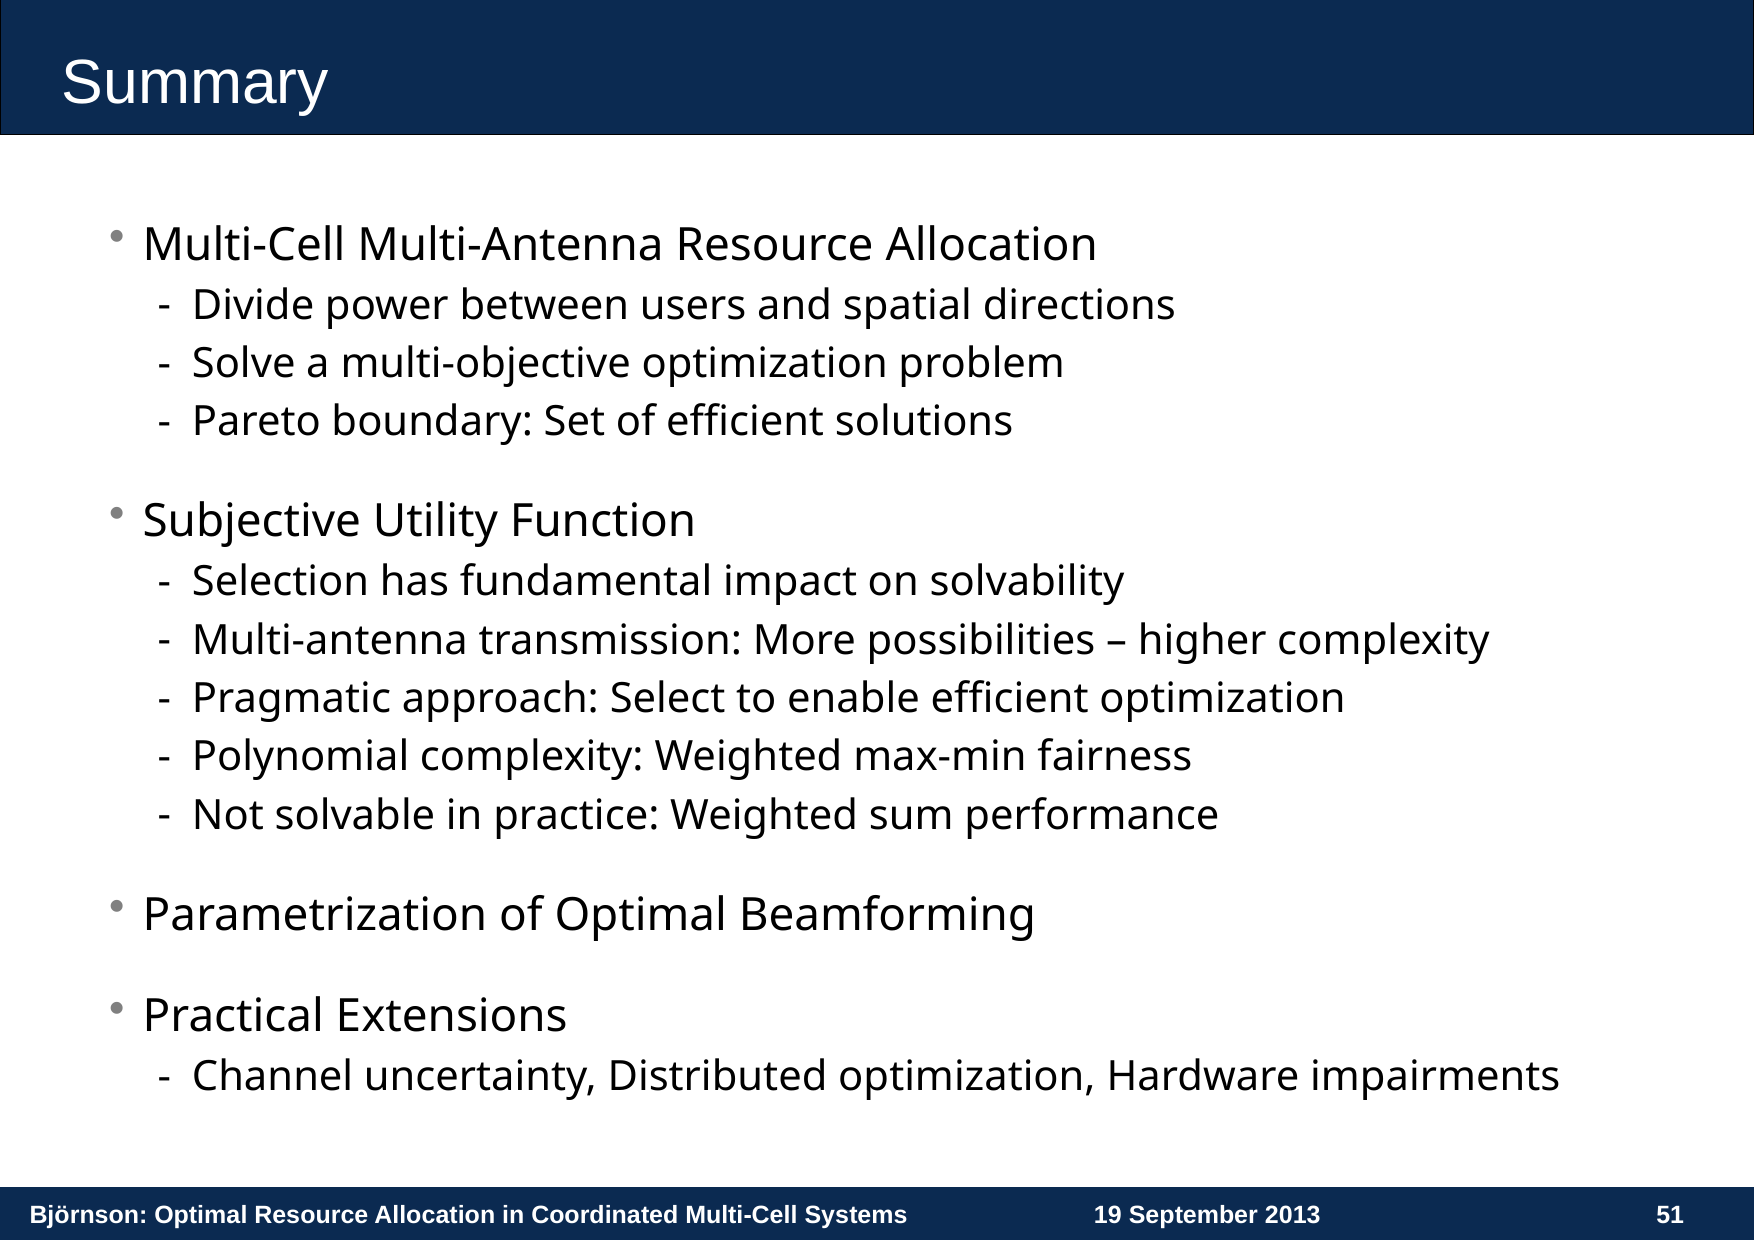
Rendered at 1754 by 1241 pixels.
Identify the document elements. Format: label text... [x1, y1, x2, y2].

footer 19 September 2013 [829, 1180, 1586, 1241]
list Multi-Cell Multi-Antenna Resource Allocation Divide power between users and spatial directions Solve a multi-objective optimization problem Pareto boundary: Set of efficient solutions Subjective Utility Function Selection has fundamental impact on solvability Multi-antenna transmission: More possibilities – higher complexity Pragmatic approach: Select to enable efficient optimization Polynomial complexity: Weighted max-min fairness Not solvable in practice: Weighted sum performance Parametrization of Optimal Beamforming Practical Extensions Channel uncertainty, Distributed optimization, Hardware impairments [108, 206, 1728, 1152]
title Summary [61, 22, 1663, 135]
slide_number 51 [1627, 1180, 1714, 1241]
slide_number Björnson: Optimal Resource Allocation in Coordinated Multi-Cell Systems [14, 1180, 829, 1241]
